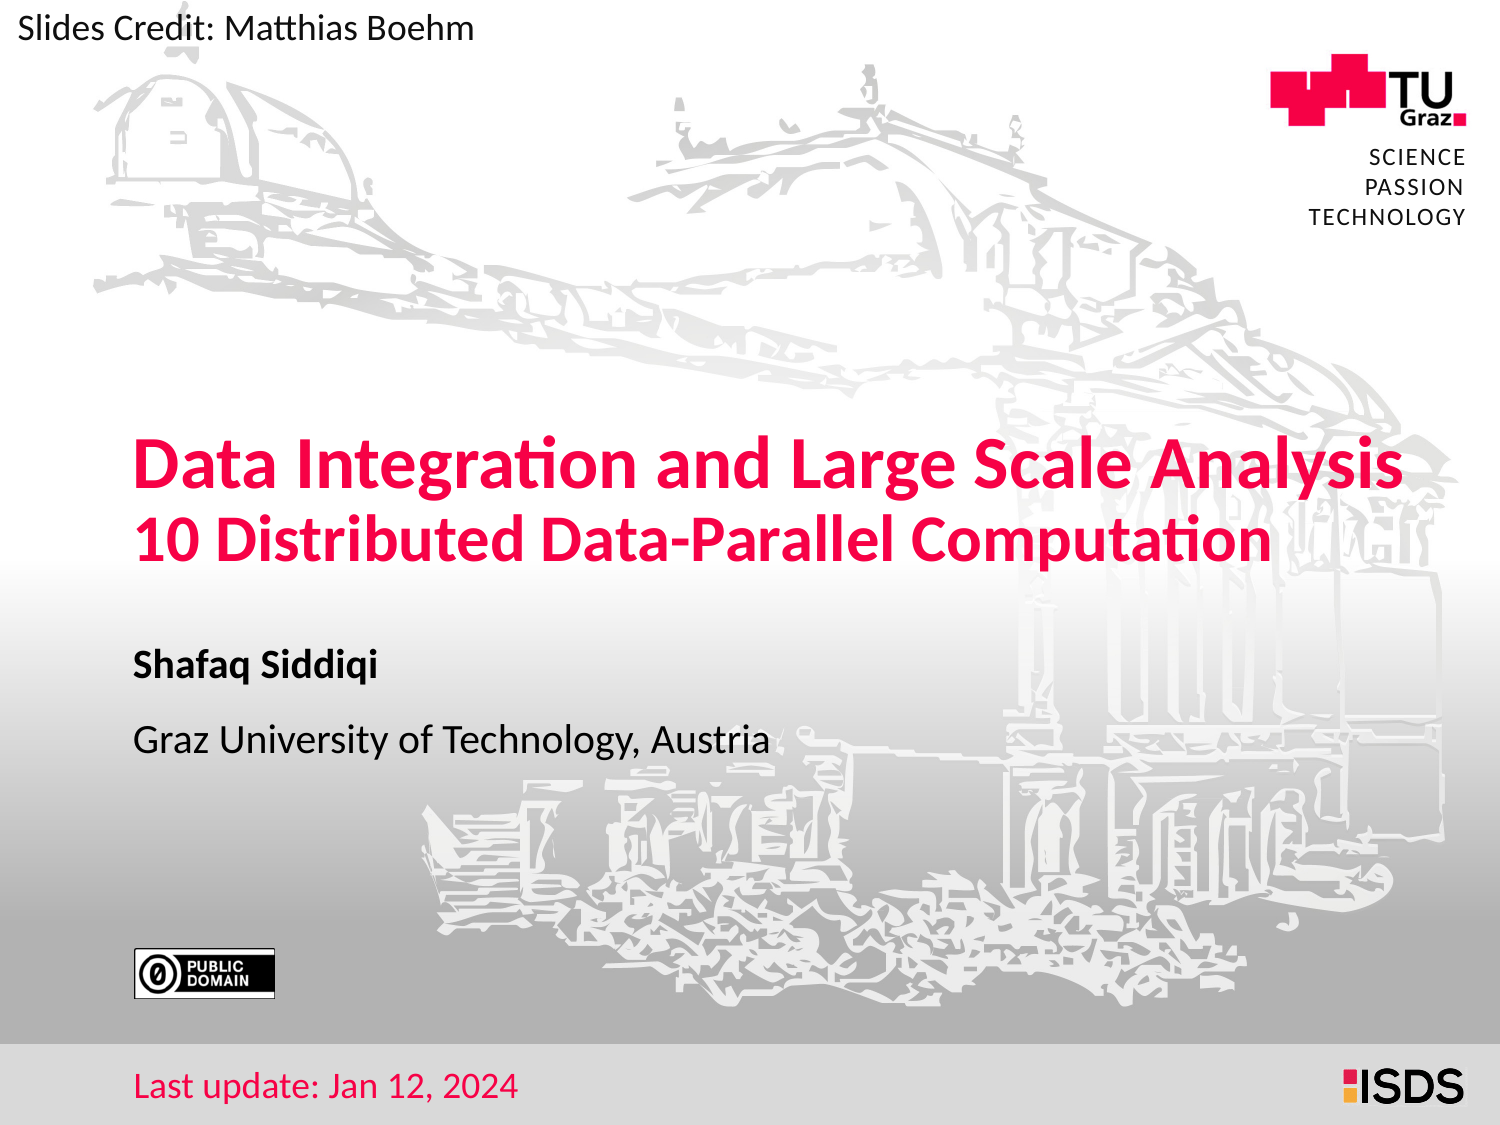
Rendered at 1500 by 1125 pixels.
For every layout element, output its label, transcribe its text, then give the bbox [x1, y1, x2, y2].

footer Shafaq Siddiqi Graz University of Technology, Austria [118, 629, 1267, 898]
picture [1339, 1065, 1468, 1107]
text_box Last update: Jan 12, 2024 [133, 1053, 564, 1113]
title Data Integration and Large Scale Analysis 10 Distributed Data-Parallel Computation [118, 175, 1500, 584]
picture [0, 1, 1500, 1044]
text_box Slides Credit: Matthias Boehm [17, 0, 499, 56]
